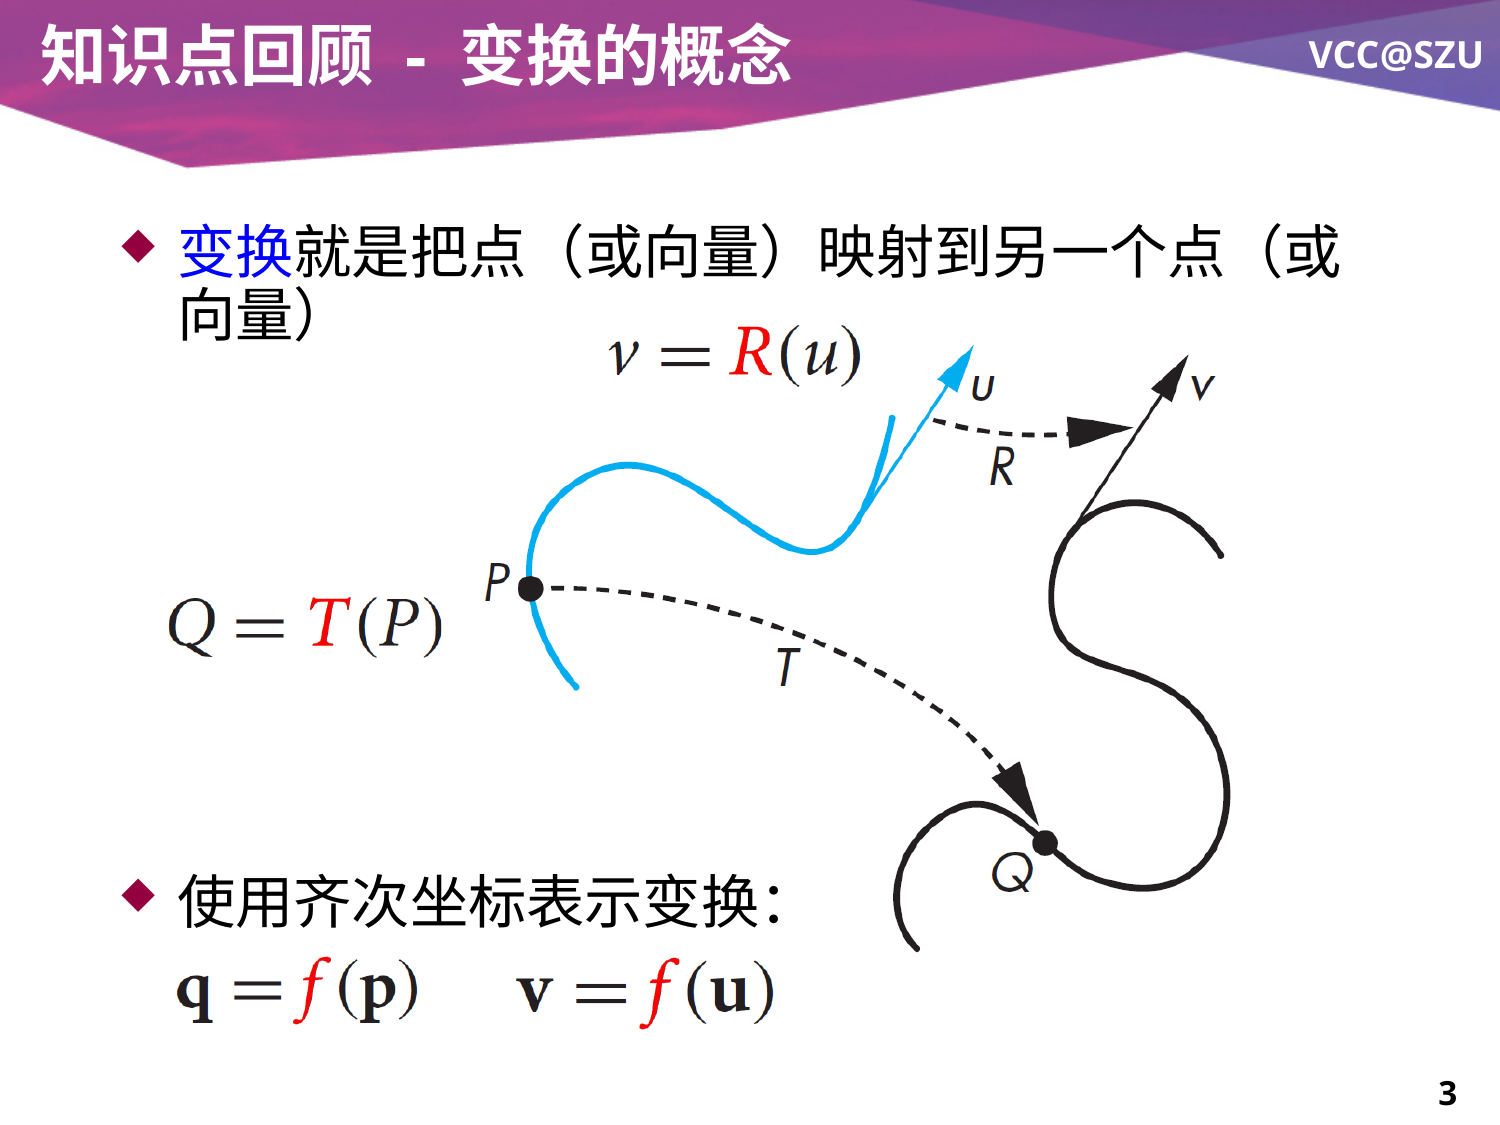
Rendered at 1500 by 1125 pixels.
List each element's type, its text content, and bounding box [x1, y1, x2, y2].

picture [0, 0, 1500, 1125]
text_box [165, 594, 442, 660]
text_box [512, 947, 776, 1033]
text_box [604, 318, 868, 392]
title 知识点回顾 - 变换的概念 [25, 15, 1320, 104]
slide_number 3 [1384, 1065, 1500, 1125]
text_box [165, 950, 422, 1037]
list 变换就是把点（或向量）映射到另一个点（或向量） 使用齐次坐标表示变换： [103, 216, 1397, 930]
